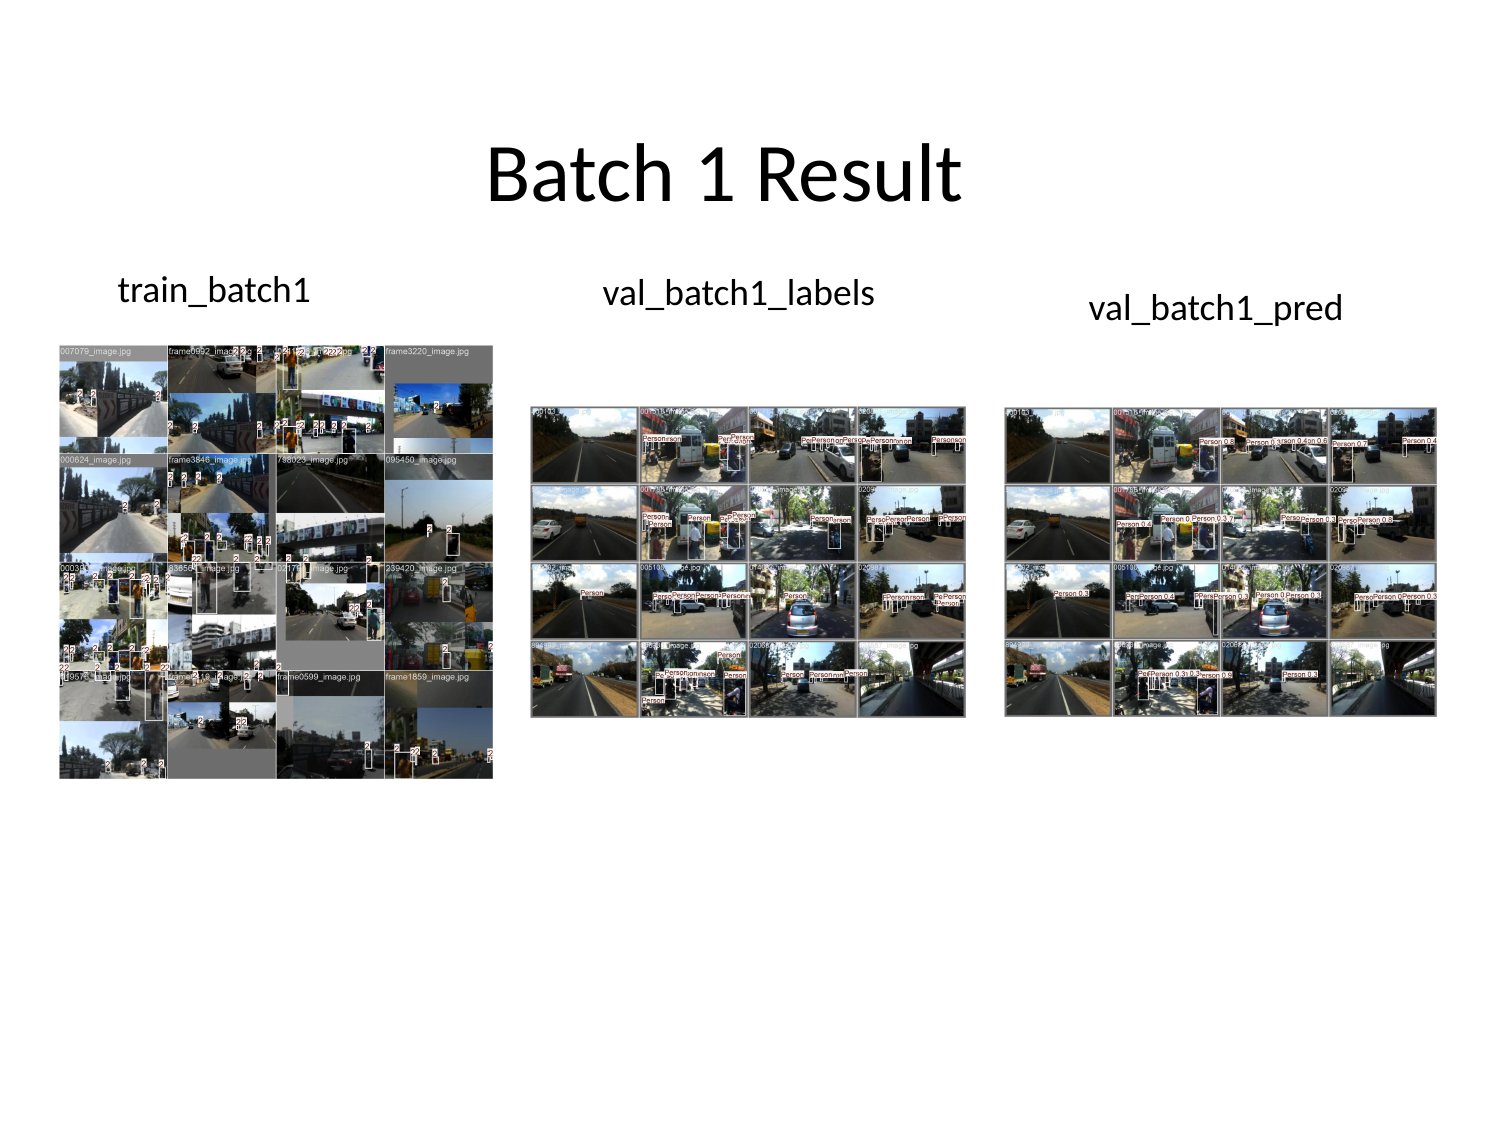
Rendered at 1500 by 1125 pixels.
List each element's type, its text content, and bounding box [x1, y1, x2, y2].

picture [1003, 407, 1438, 717]
picture [530, 406, 966, 718]
text_box Batch 1 Result [470, 110, 1176, 225]
text_box val_batch1_pred [1073, 275, 1373, 335]
text_box train_batch1 [102, 258, 352, 318]
picture [59, 345, 493, 779]
text_box val_batch1_labels [587, 260, 901, 321]
